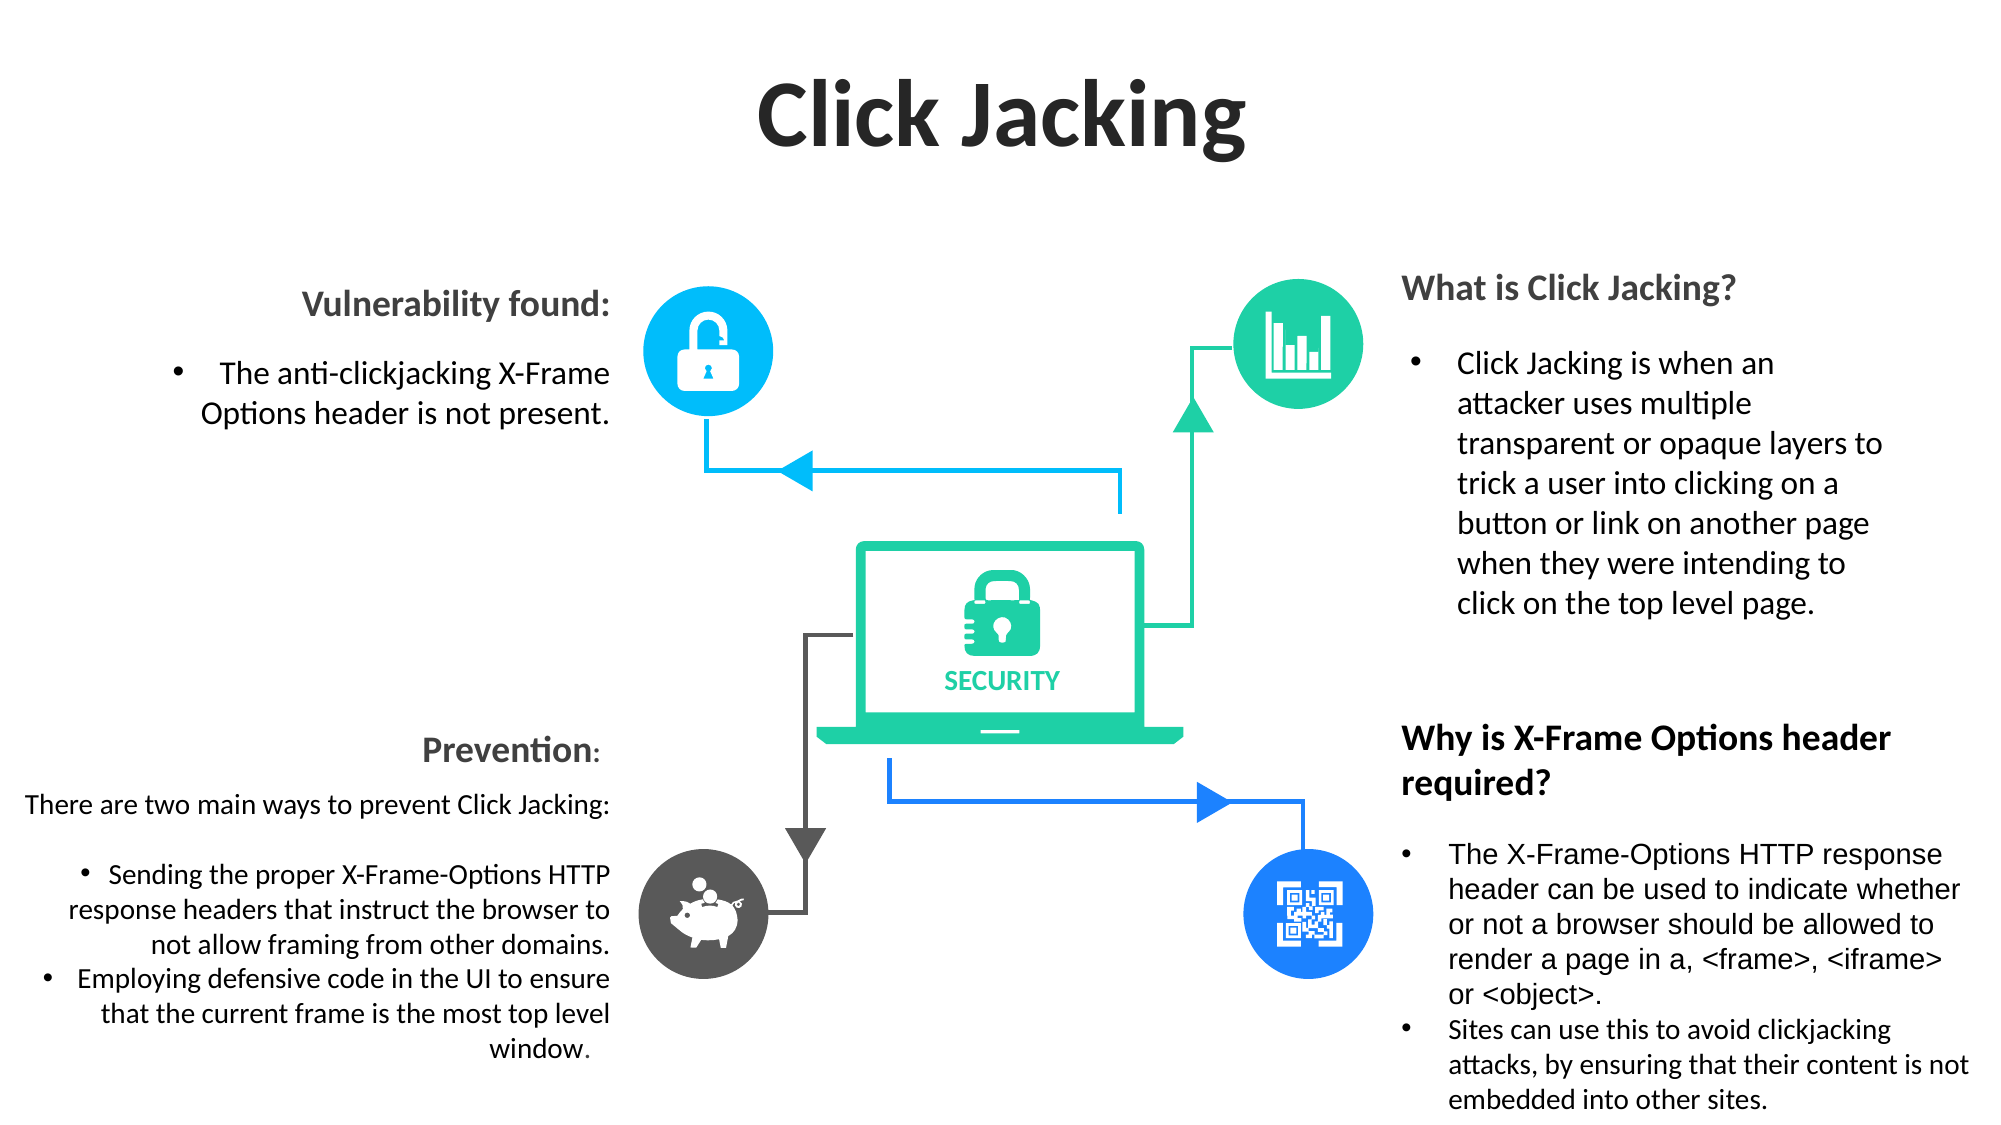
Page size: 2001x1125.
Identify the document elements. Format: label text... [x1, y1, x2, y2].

text_box [1276, 922, 1302, 948]
list Click Jacking [53, 55, 1952, 175]
text_box SECURITY [894, 653, 1110, 704]
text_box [889, 758, 1304, 853]
text_box The X-Frame-Options HTTP response header can be used to indicate whether or not a browser should be allowed to render a page in a, <frame>, <iframe> or <object>. Sites can use this to avoid clickjacking attacks, by ensuring that their content is not embedded into other sites. [1386, 1036, 1987, 1123]
text_box [964, 570, 1041, 656]
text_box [764, 635, 854, 913]
text_box [1318, 880, 1344, 906]
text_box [706, 419, 1120, 514]
text_box [1265, 311, 1332, 380]
text_box [1276, 880, 1302, 906]
text_box [637, 848, 770, 980]
text_box [1232, 277, 1365, 410]
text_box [1143, 347, 1233, 626]
text_box [854, 540, 1185, 746]
text_box [1285, 889, 1335, 939]
text_box [642, 285, 775, 418]
text_box [668, 876, 745, 949]
text_box [1242, 848, 1375, 980]
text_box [1386, 705, 2000, 1036]
text_box [1318, 922, 1343, 948]
text_box [676, 310, 741, 392]
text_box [1386, 255, 1907, 673]
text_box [99, 271, 626, 440]
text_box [0, 717, 626, 1111]
